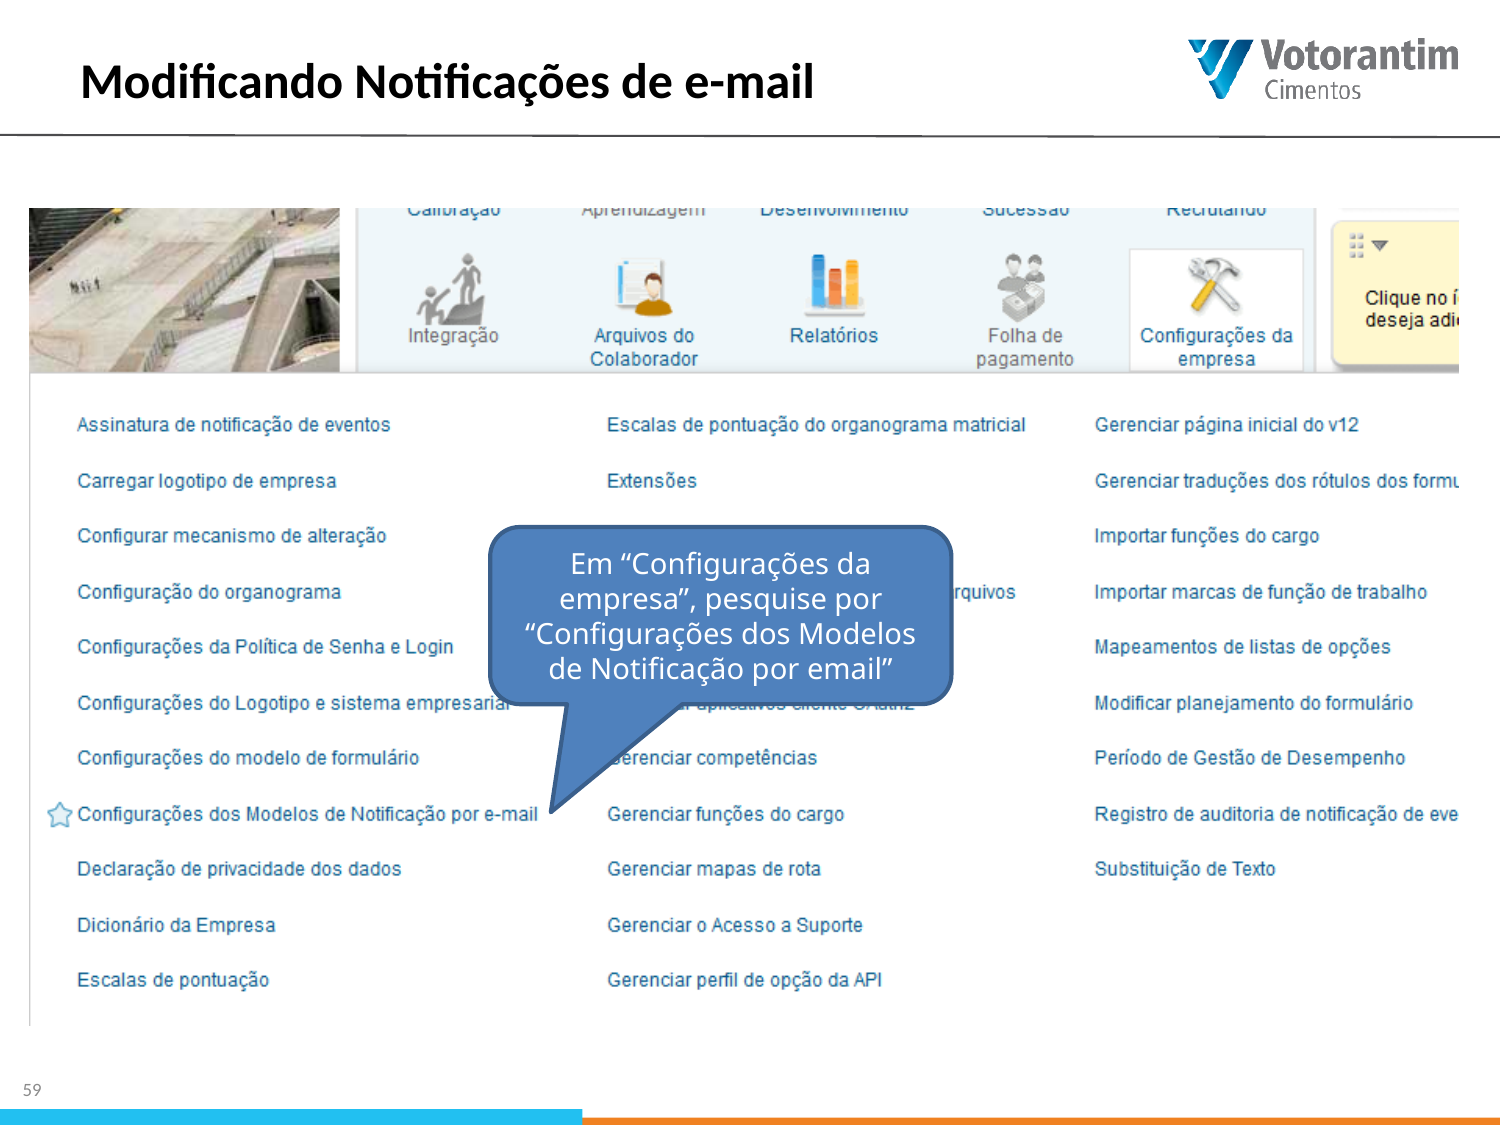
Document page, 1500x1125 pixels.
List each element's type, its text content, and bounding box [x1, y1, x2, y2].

text_box Modificando Notificações de e-mail [64, 40, 883, 112]
picture [1188, 38, 1458, 99]
picture [29, 207, 1460, 1026]
